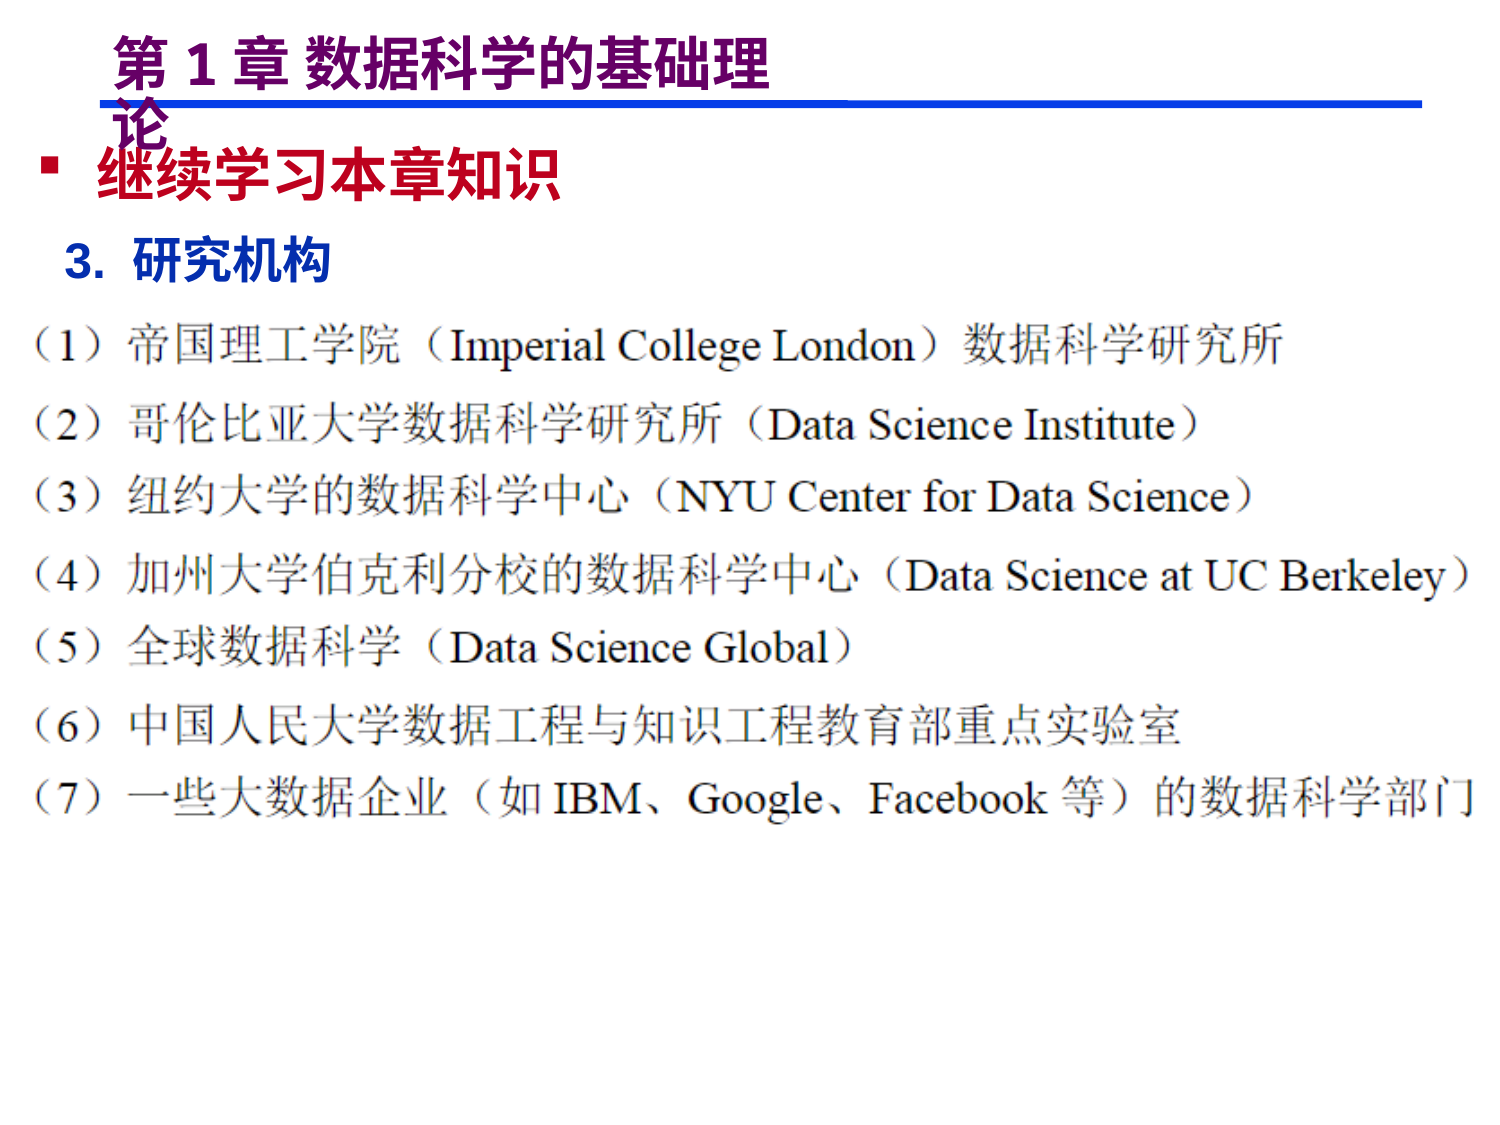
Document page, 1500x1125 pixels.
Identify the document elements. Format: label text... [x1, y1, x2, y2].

subtitle 继续学习本章知识 3. 研究机构 [20, 129, 1482, 293]
title 第1章 数据科学的基础理论 [100, 32, 827, 230]
picture [20, 307, 1486, 839]
